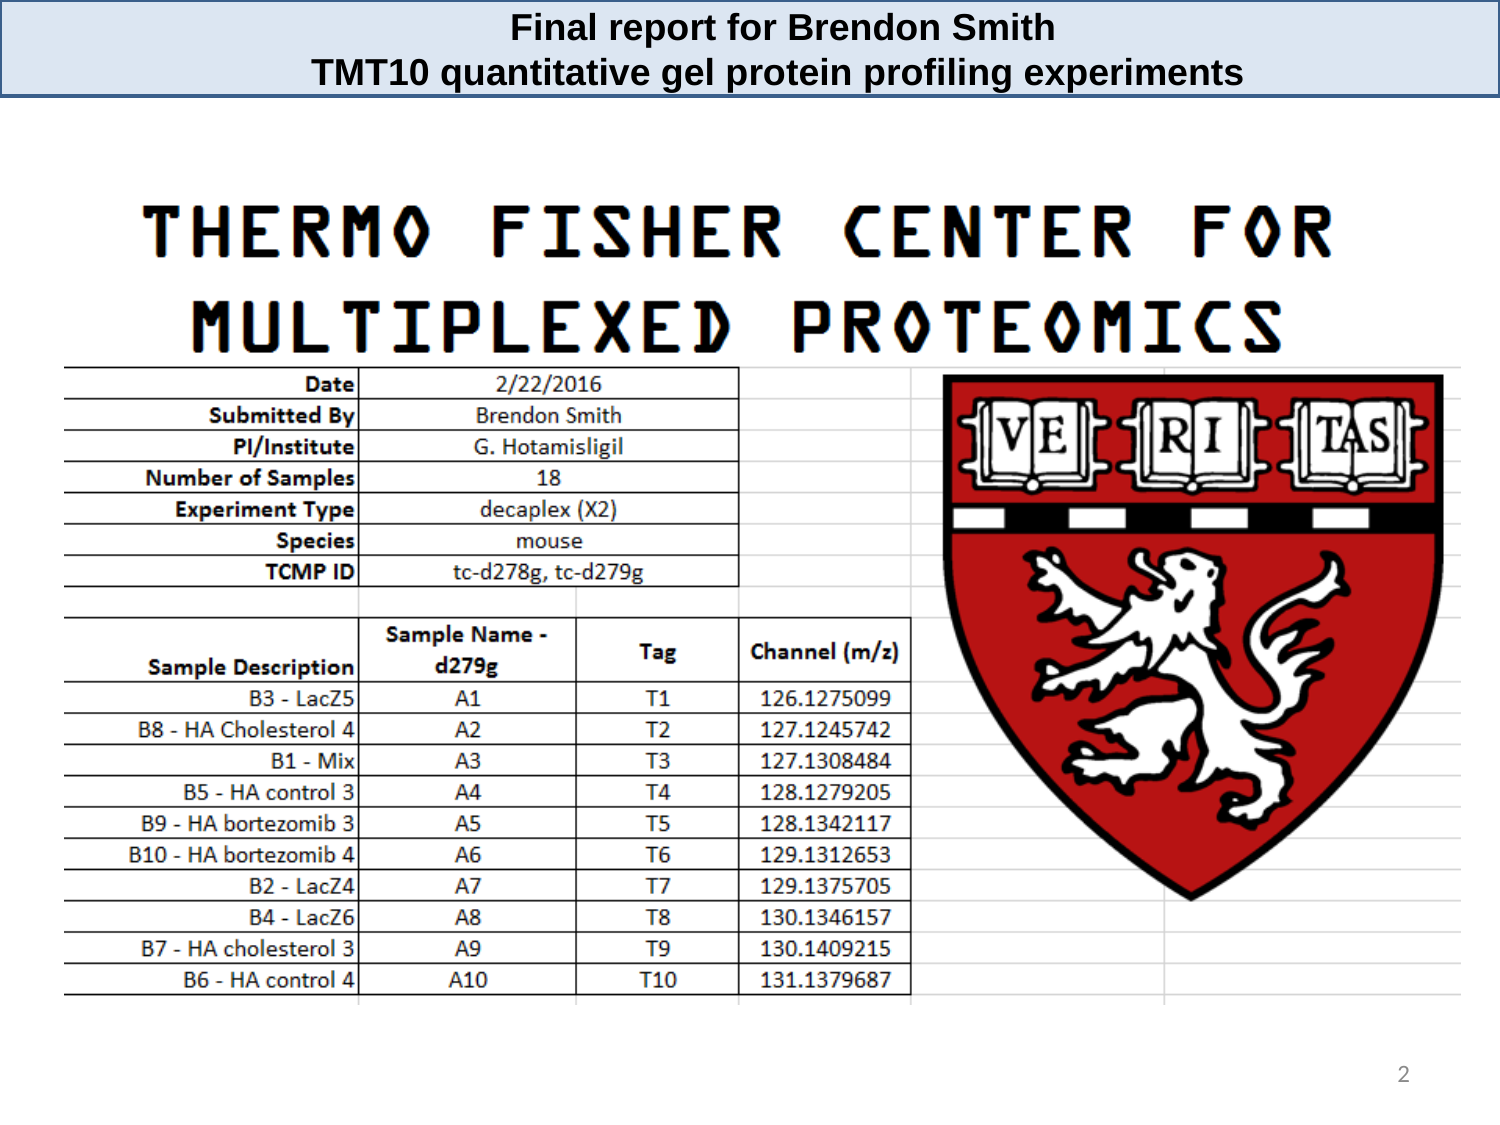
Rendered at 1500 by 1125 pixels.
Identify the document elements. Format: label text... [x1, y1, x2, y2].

text_box [1271, 0, 1500, 98]
text_box [0, 0, 296, 98]
text_box Final report for Brendon Smith TMT10 quantitative gel protein profiling experiments [296, 0, 1271, 101]
picture [64, 184, 1461, 1006]
slide_number 2 [1074, 1042, 1425, 1103]
